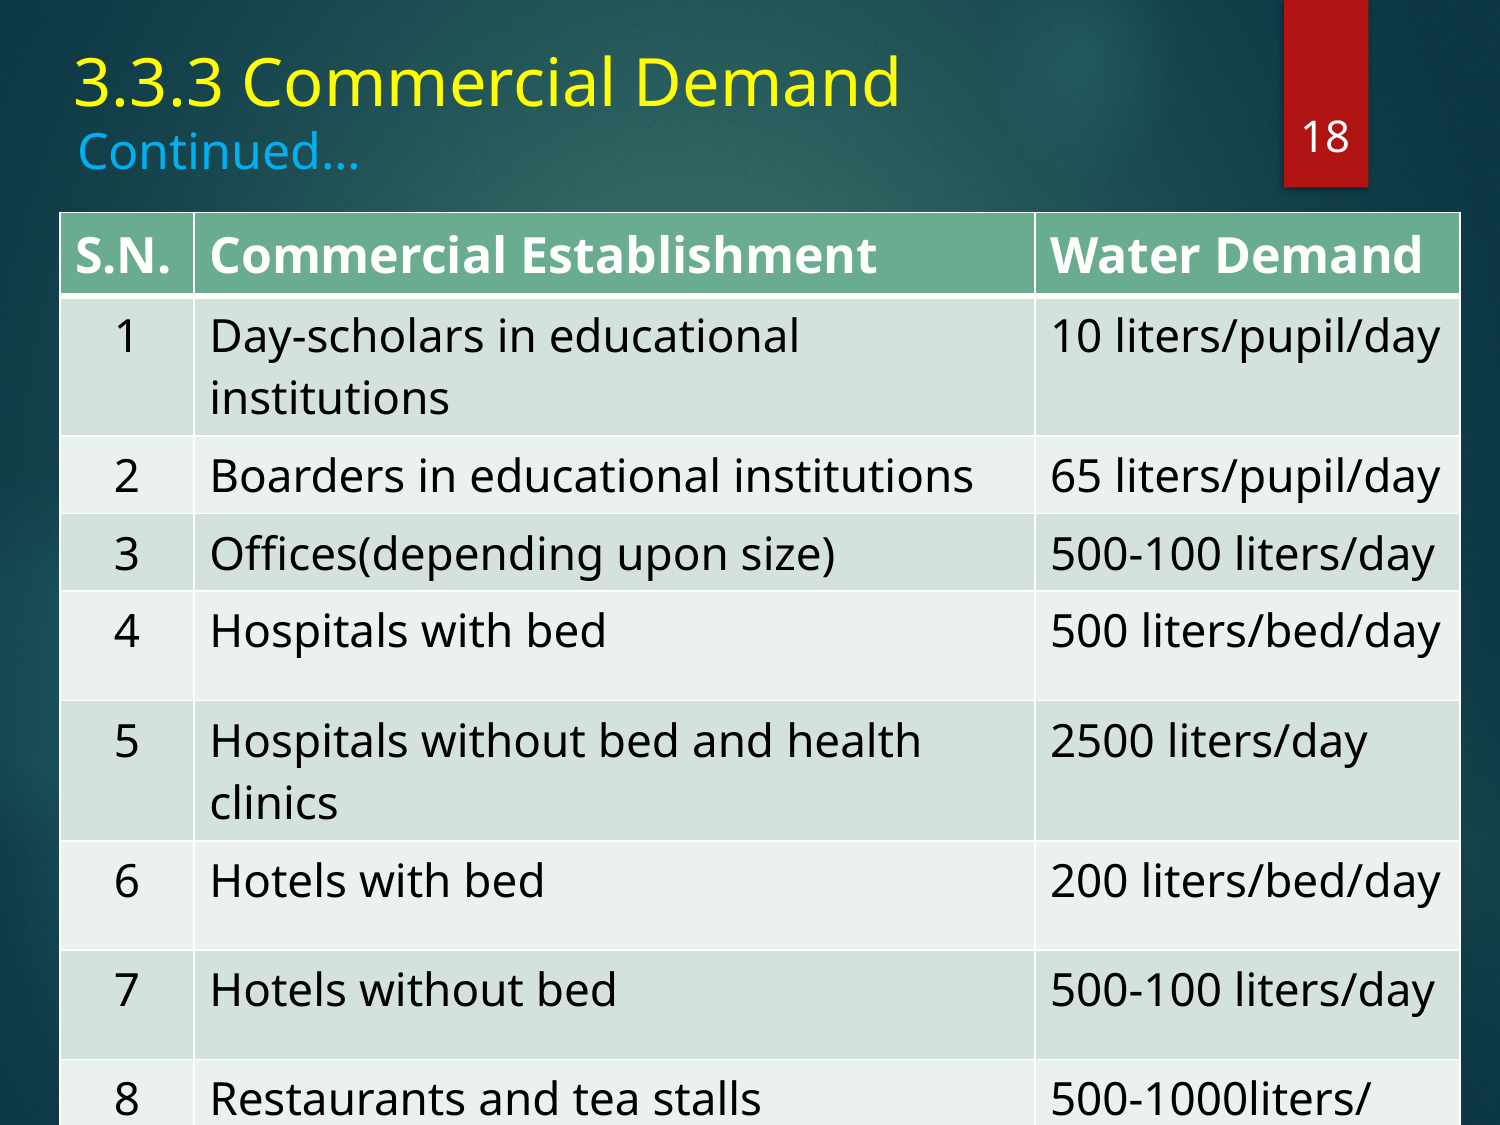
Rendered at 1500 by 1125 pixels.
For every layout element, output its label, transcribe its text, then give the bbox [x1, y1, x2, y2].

table_cell 1 [61, 299, 193, 435]
table_cell Boarders in educational institutions [195, 437, 1034, 513]
table_cell 8 [61, 1060, 193, 1125]
table_cell 7 [61, 951, 193, 1059]
table_cell 2 [61, 437, 193, 513]
table_header Commercial Establishment [195, 213, 1034, 293]
table_cell 500-1000liters/day [1036, 1060, 1459, 1125]
table_cell 3 [61, 514, 193, 590]
table_cell Hospitals without bed and health clinics [195, 701, 1034, 840]
table_cell Hotels with bed [195, 842, 1034, 949]
table_cell 500-100 liters/day [1036, 514, 1459, 590]
slide_number 17 [1273, 48, 1377, 175]
picture [0, 0, 1500, 1125]
table_cell 6 [61, 842, 193, 949]
table_cell 4 [61, 592, 193, 700]
table_header Water Demand [1036, 213, 1459, 293]
table_cell 10 liters/pupil/day [1036, 299, 1459, 435]
table_cell Hospitals with bed [195, 592, 1034, 700]
table_cell Restaurants and tea stalls [195, 1060, 1034, 1125]
table_cell Offices(depending upon size) [195, 514, 1034, 590]
table_cell 5 [61, 701, 193, 840]
table_cell 65 liters/pupil/day [1036, 437, 1459, 513]
table_cell 500-100 liters/day [1036, 951, 1459, 1059]
title 3.3.3 Commercial Demand [62, 33, 1220, 135]
table_cell 2500 liters/day [1036, 701, 1459, 840]
table_cell 200 liters/bed/day [1036, 842, 1459, 949]
table_cell Day-scholars in educational institutions [195, 299, 1034, 435]
table_cell Hotels without bed [195, 951, 1034, 1059]
table_cell 500 liters/bed/day [1036, 592, 1459, 700]
table_header S.N. [61, 213, 193, 293]
text_box Continued… [62, 111, 600, 187]
